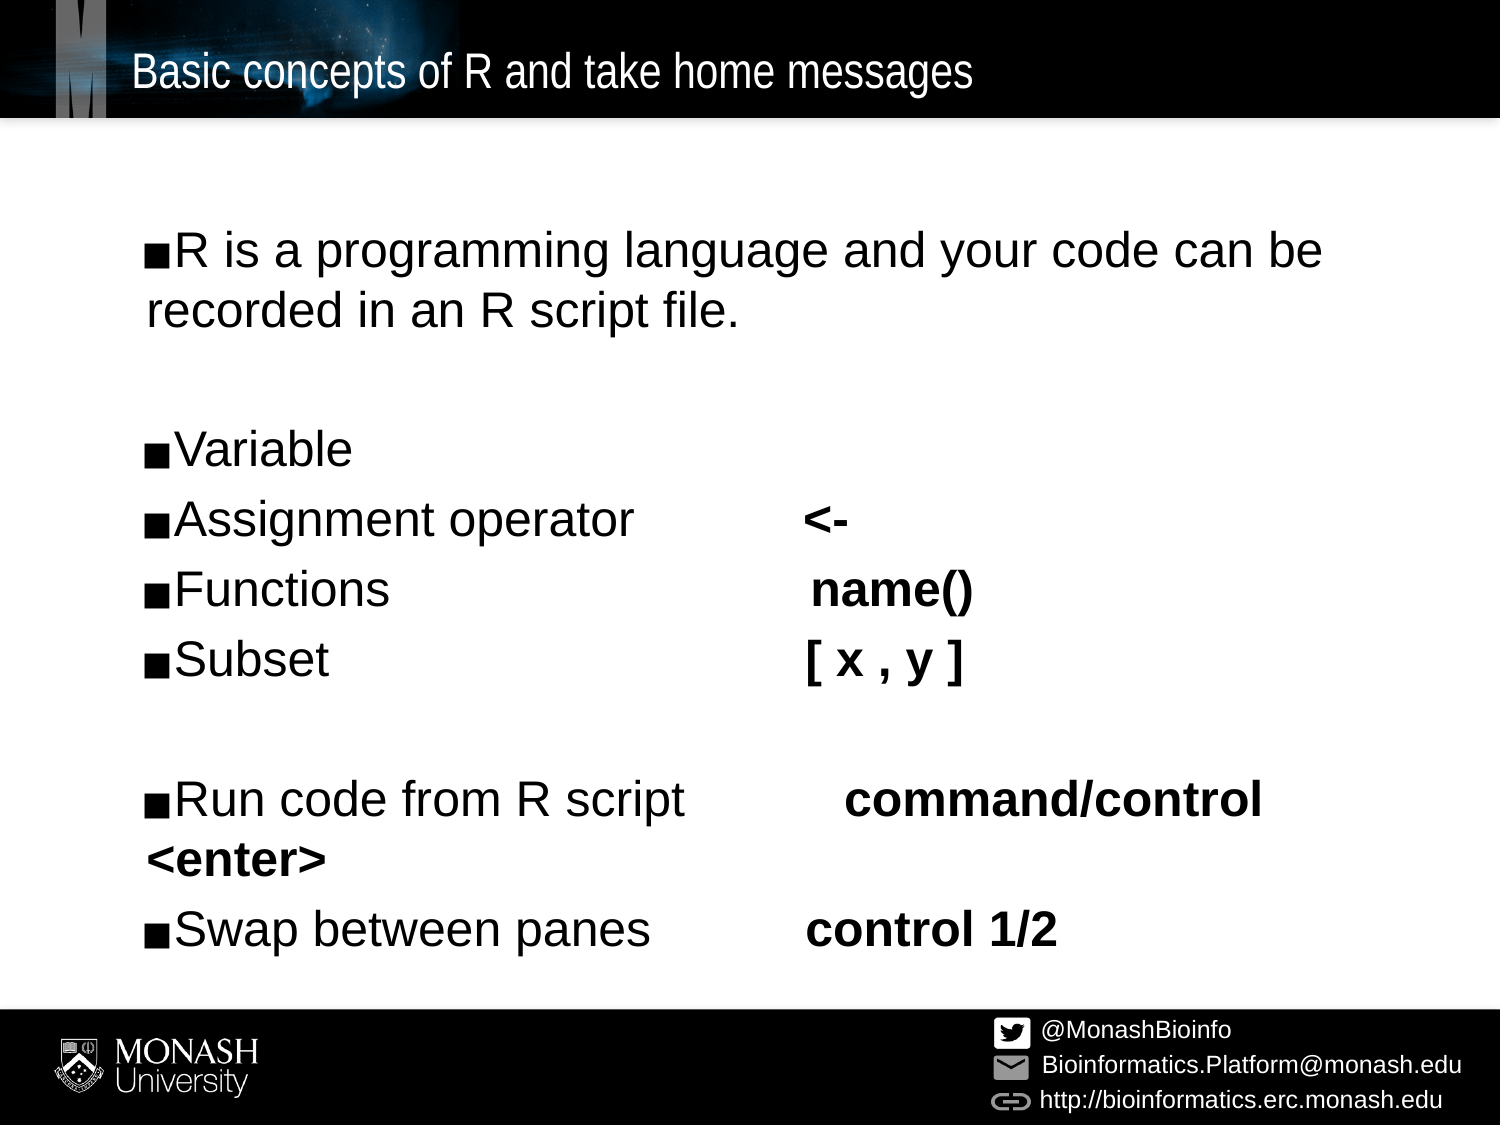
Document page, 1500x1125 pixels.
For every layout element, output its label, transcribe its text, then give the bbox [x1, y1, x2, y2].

picture [987, 1014, 1035, 1122]
picture [54, 1038, 258, 1098]
title Basic concepts of R and take home messages [116, 23, 1425, 108]
picture [0, 0, 670, 118]
list R is a programming language and your code can be recorded in an R script file. Variable Assignment operator <- Functions name() Subset [ x , y ] Run code from R script command/control <enter> Swap between panes control 1/2 [75, 201, 1440, 945]
